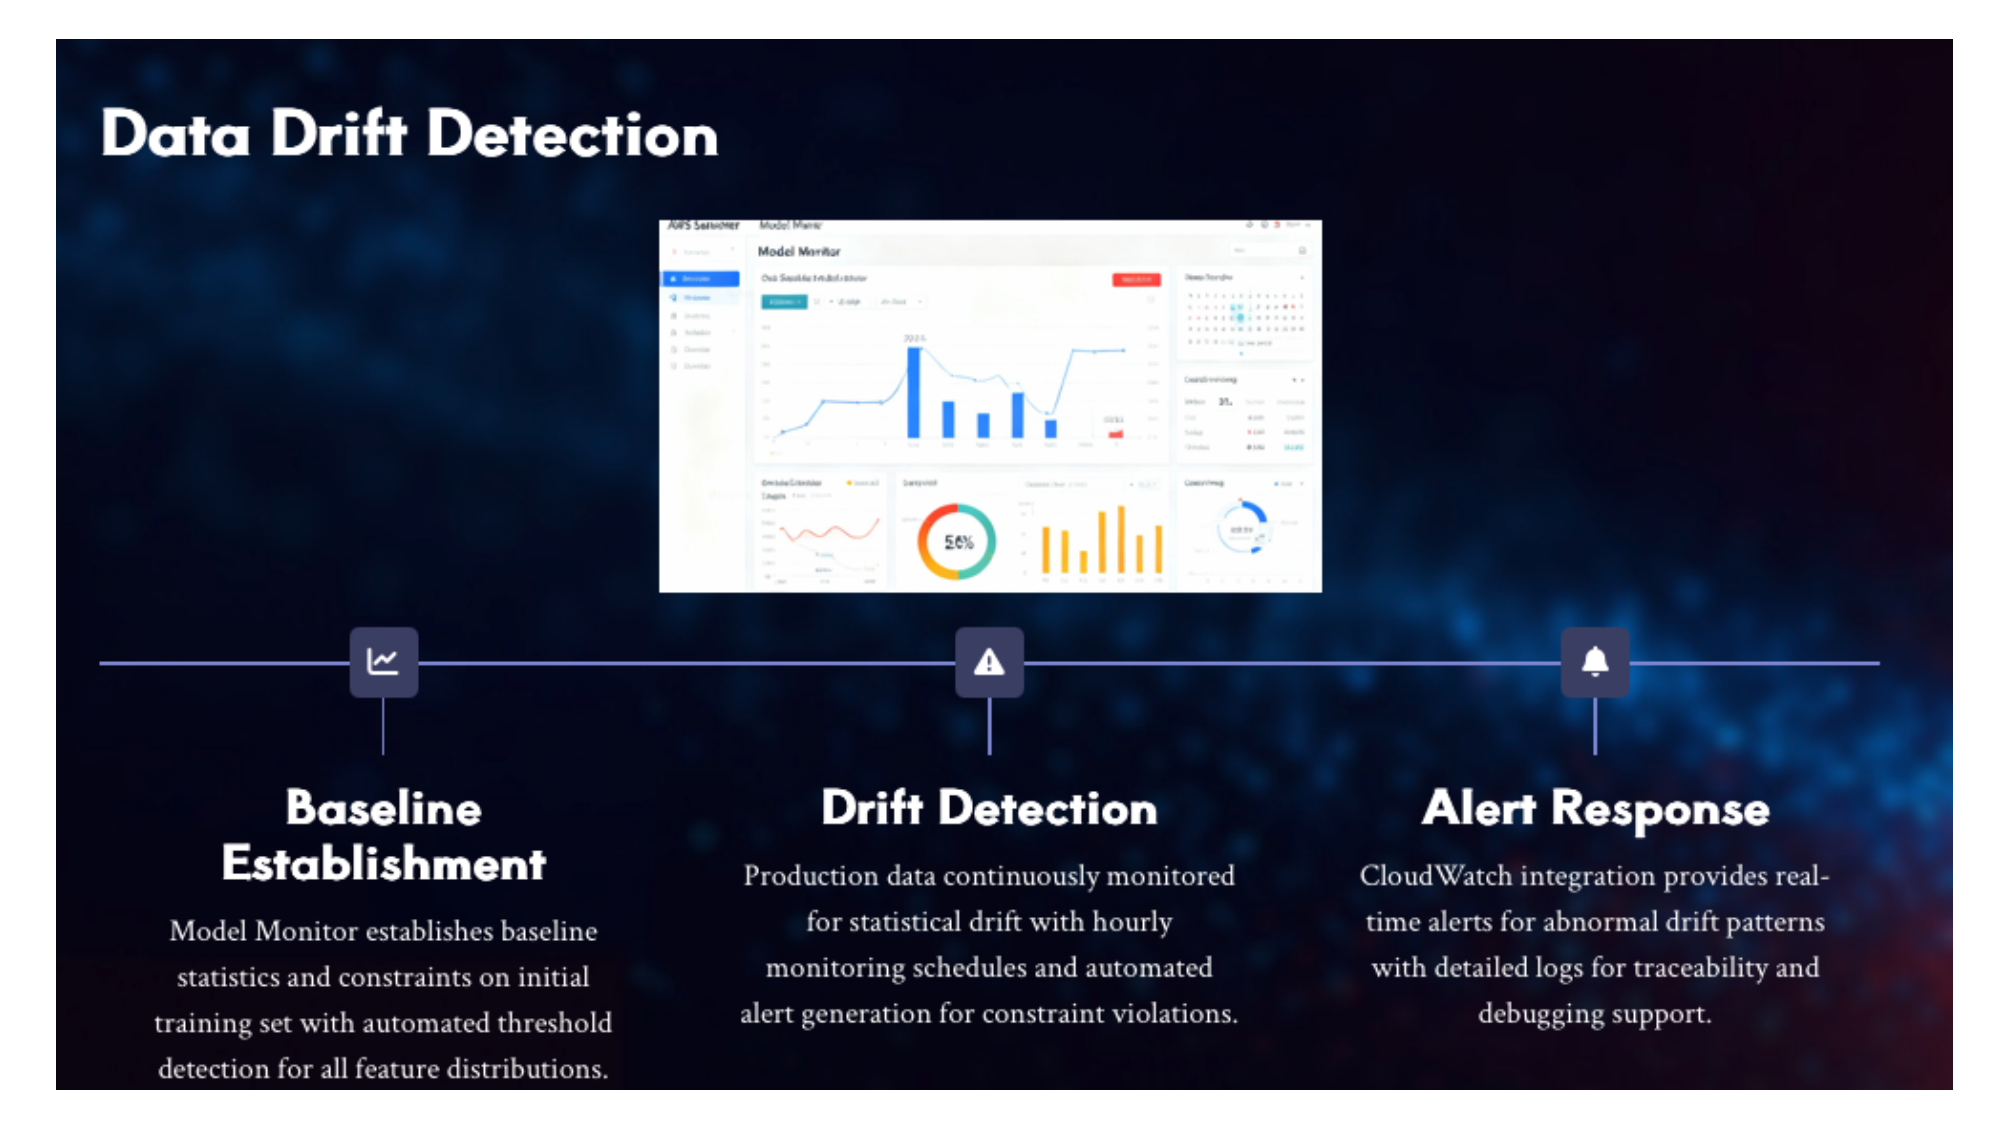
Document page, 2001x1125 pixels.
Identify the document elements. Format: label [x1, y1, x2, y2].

picture [55, 39, 1953, 1091]
